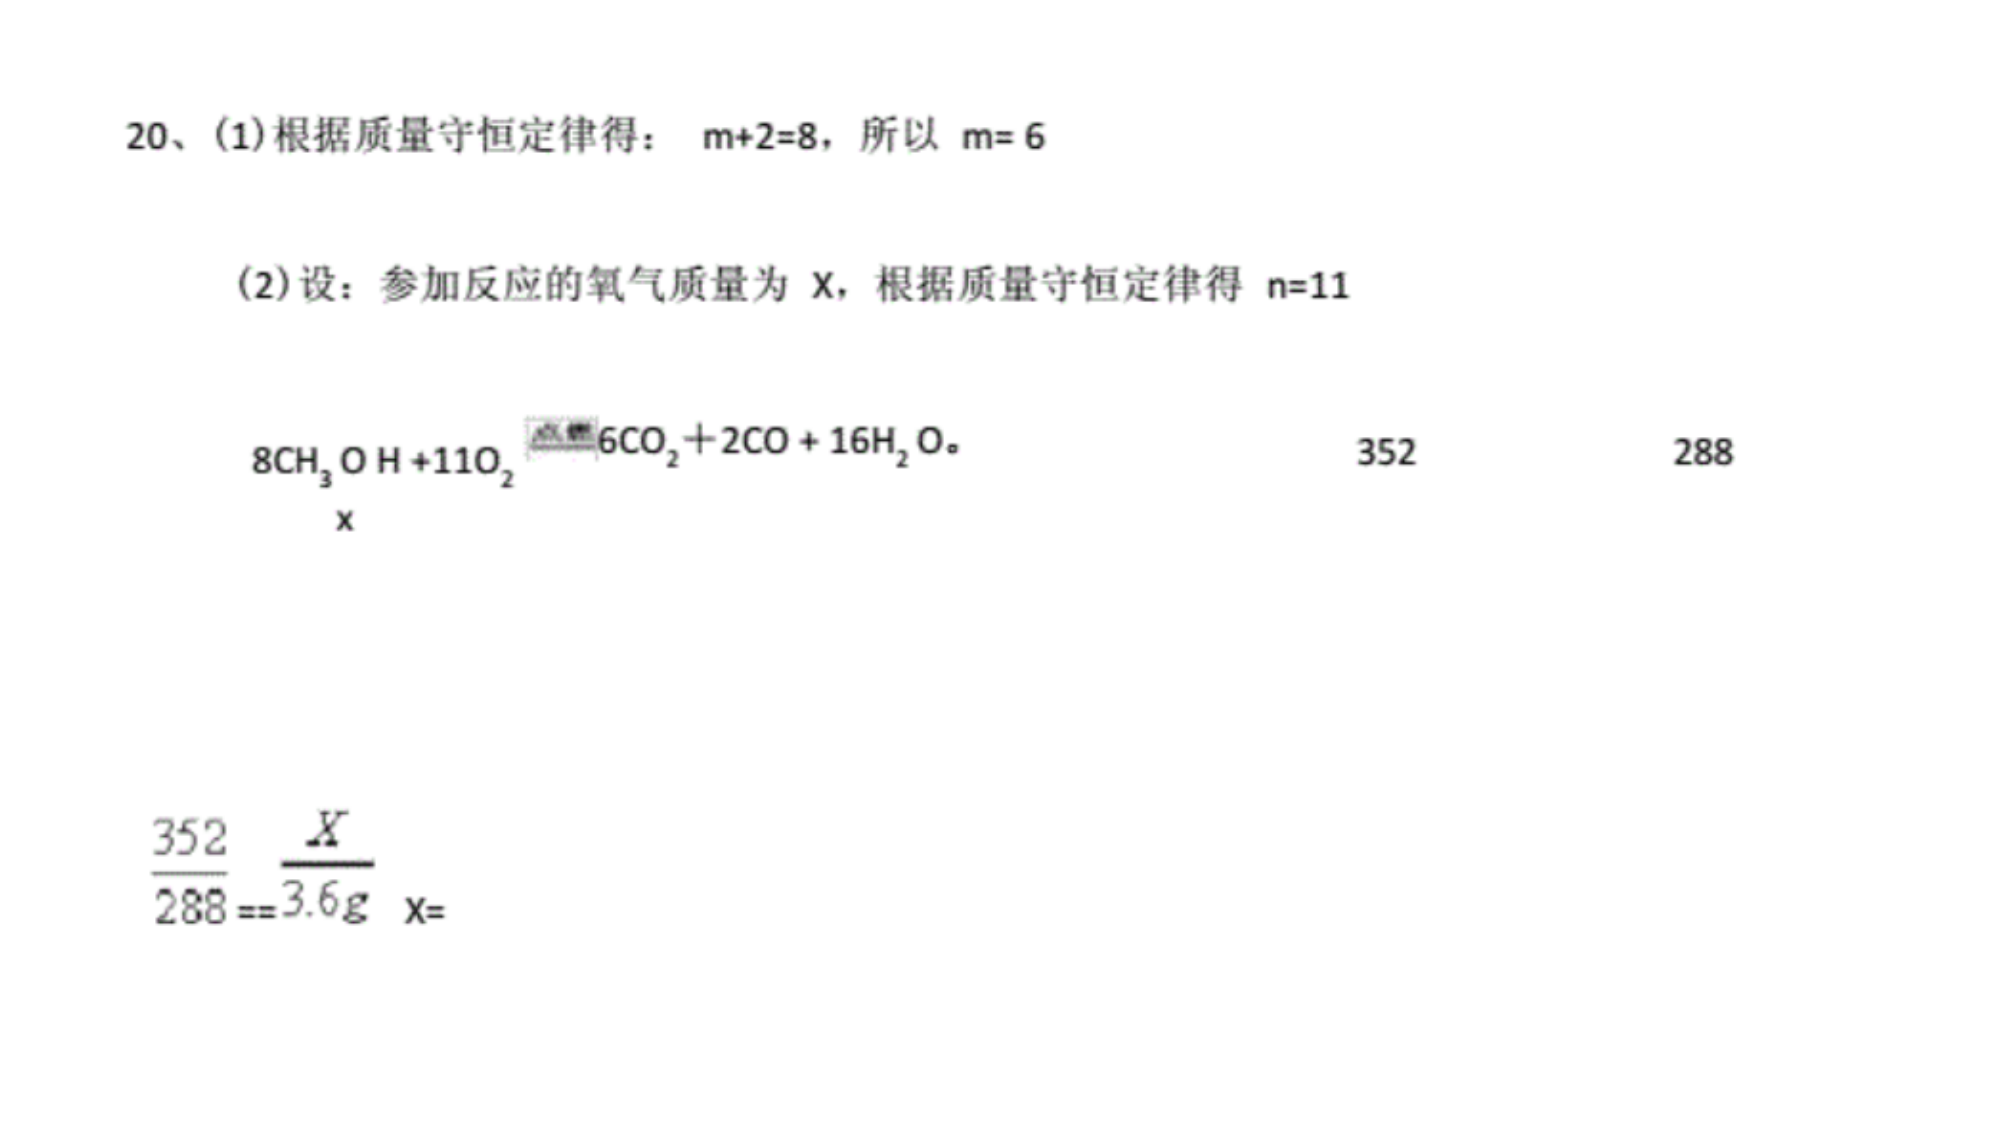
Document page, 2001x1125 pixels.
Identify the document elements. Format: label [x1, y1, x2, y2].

picture [68, 82, 1776, 945]
